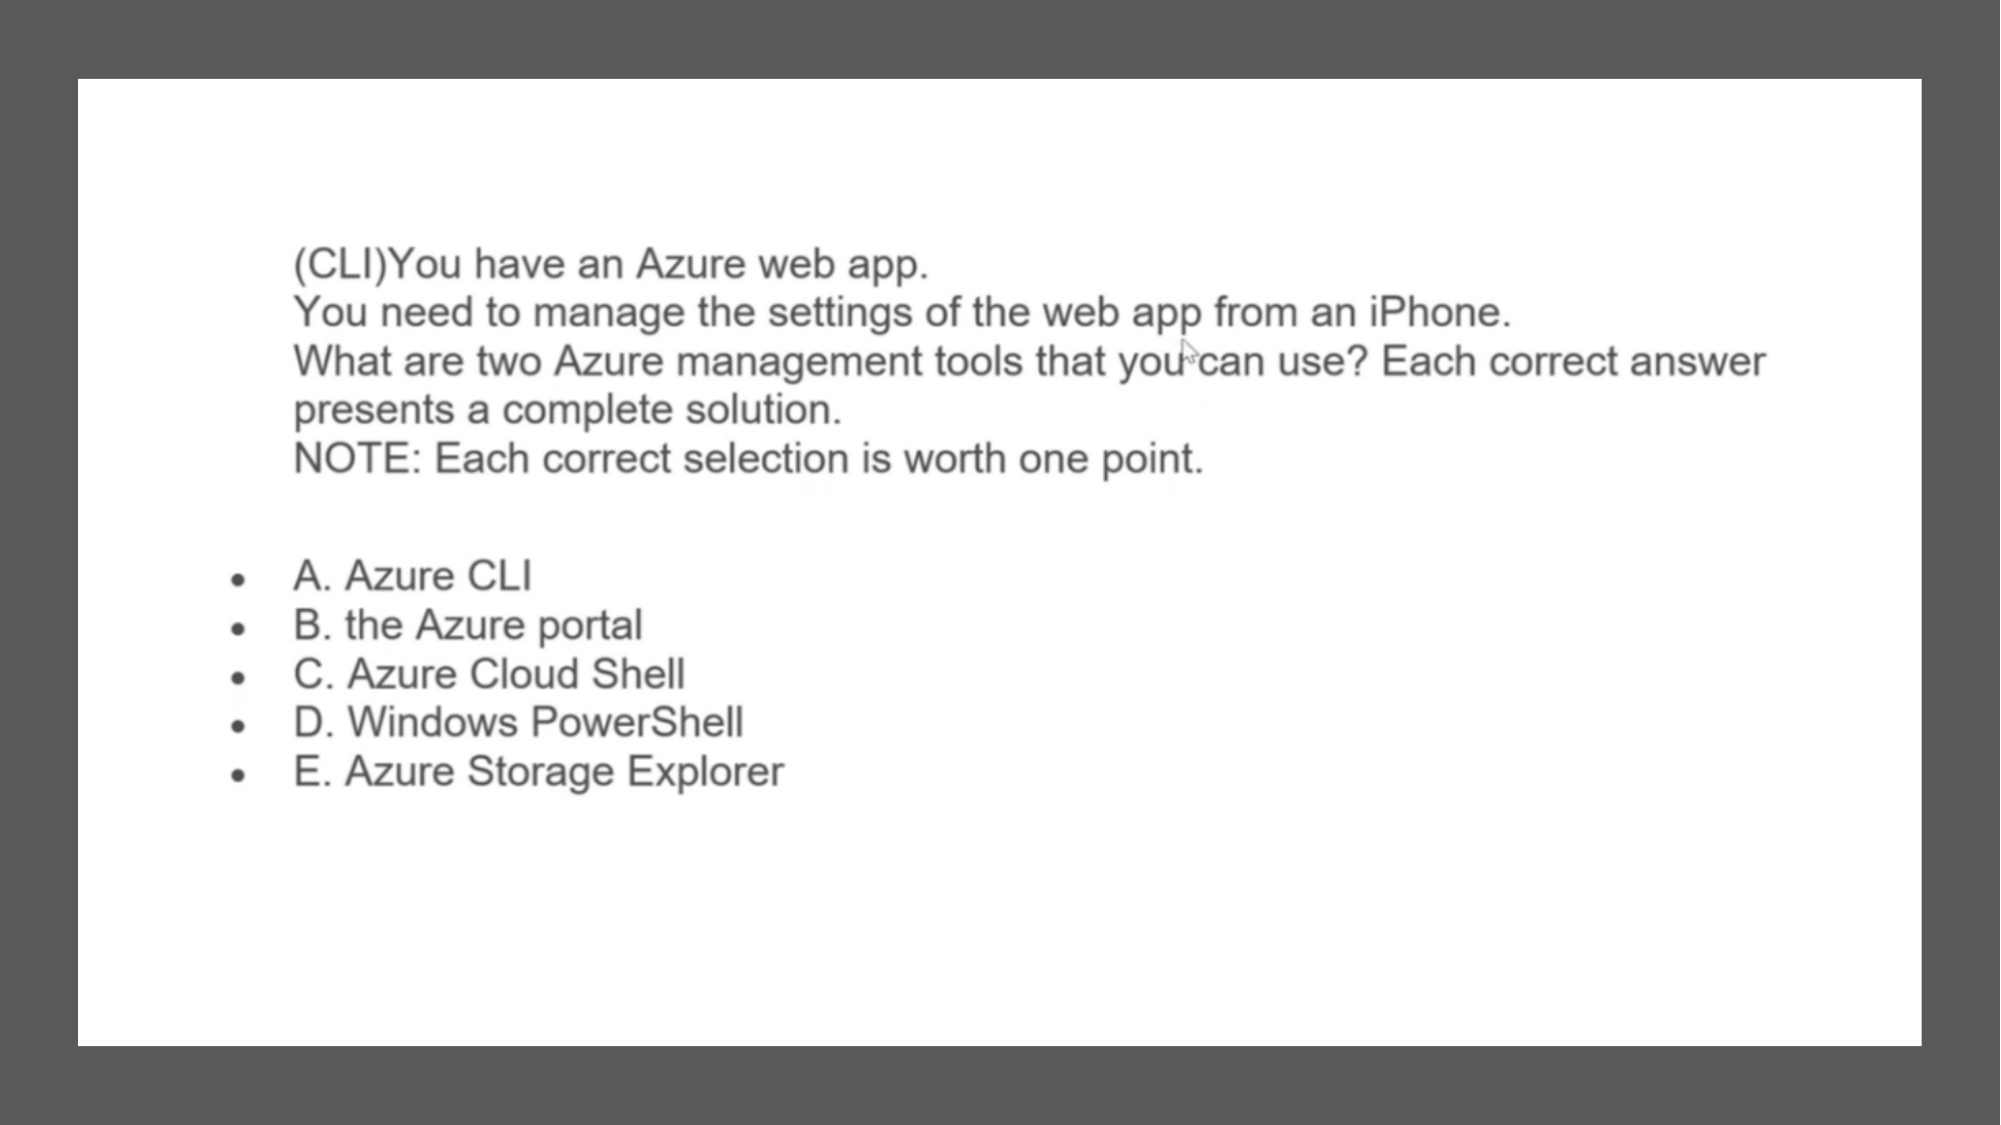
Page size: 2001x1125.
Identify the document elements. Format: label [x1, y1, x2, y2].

text_box [77, 78, 1923, 1047]
text_box [0, 0, 2000, 1125]
list [105, 242, 1895, 883]
